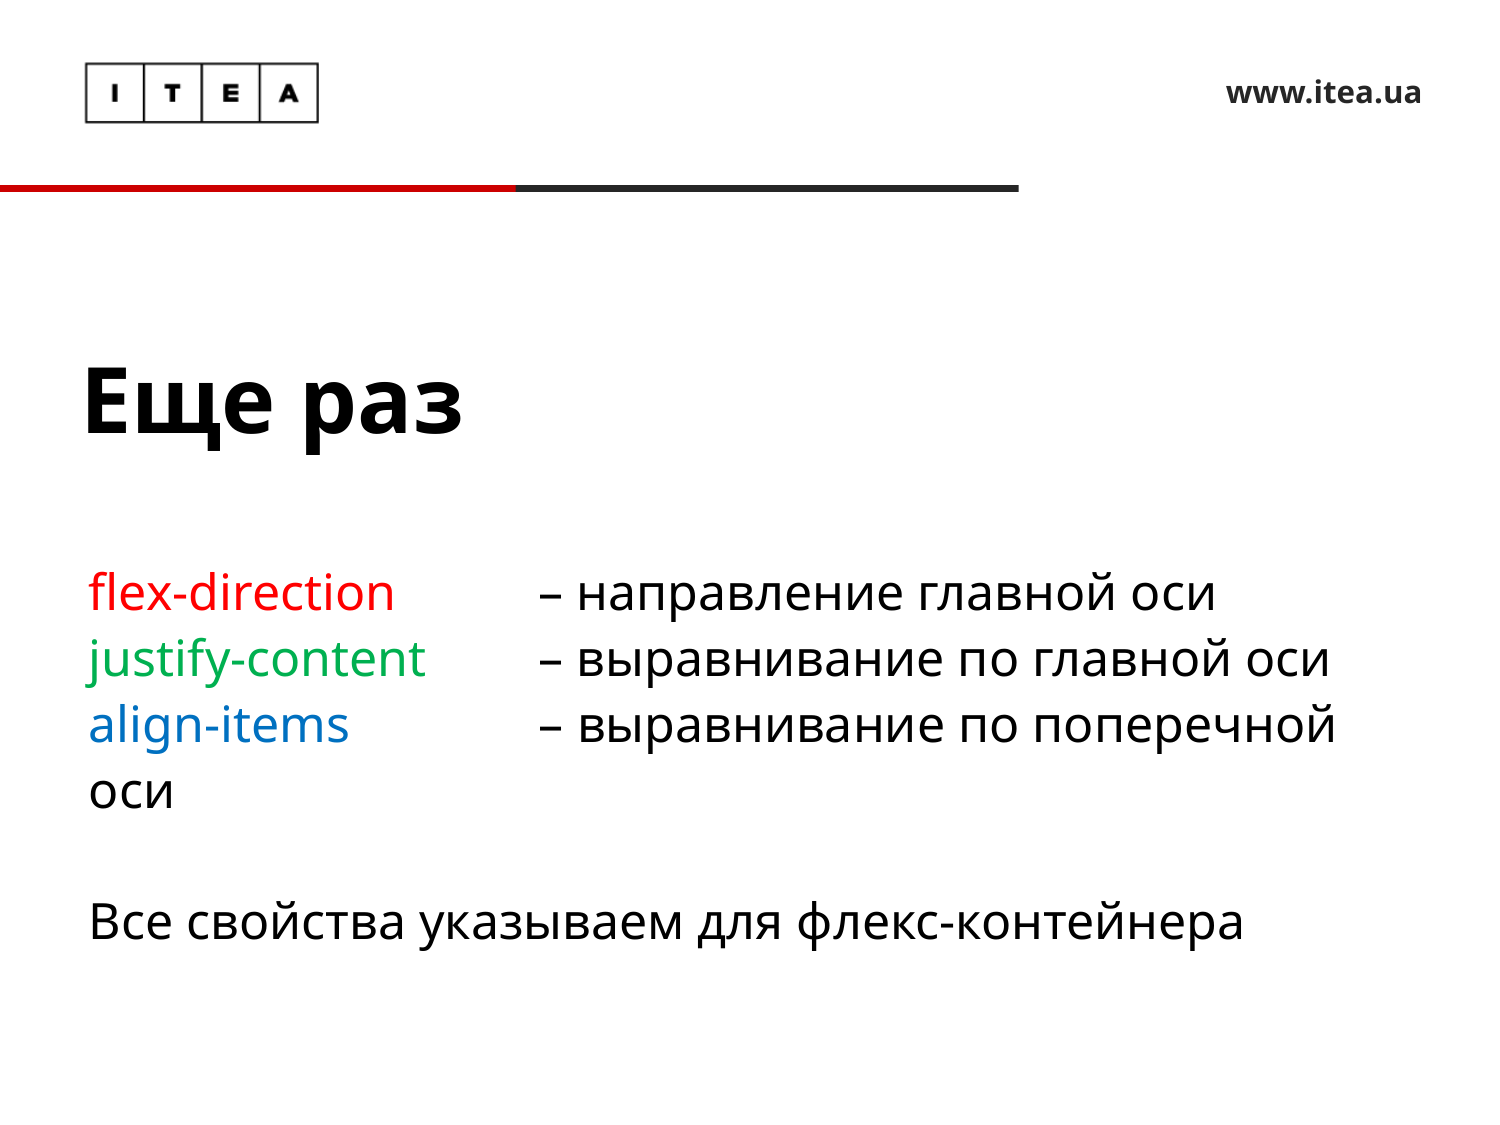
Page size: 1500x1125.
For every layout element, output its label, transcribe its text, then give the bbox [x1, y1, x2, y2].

text_box www.itea.ua [1172, 66, 1477, 115]
title Еще раз [65, 323, 1425, 441]
text_box [516, 185, 1019, 192]
list flex-direction – направление главной оси justify-content – выравнивание по главной оси align-items – выравнивание по поперечной оси Все свойства указываем для флекс-контейнера [74, 486, 1414, 1036]
text_box [0, 185, 516, 192]
picture [57, 49, 344, 133]
